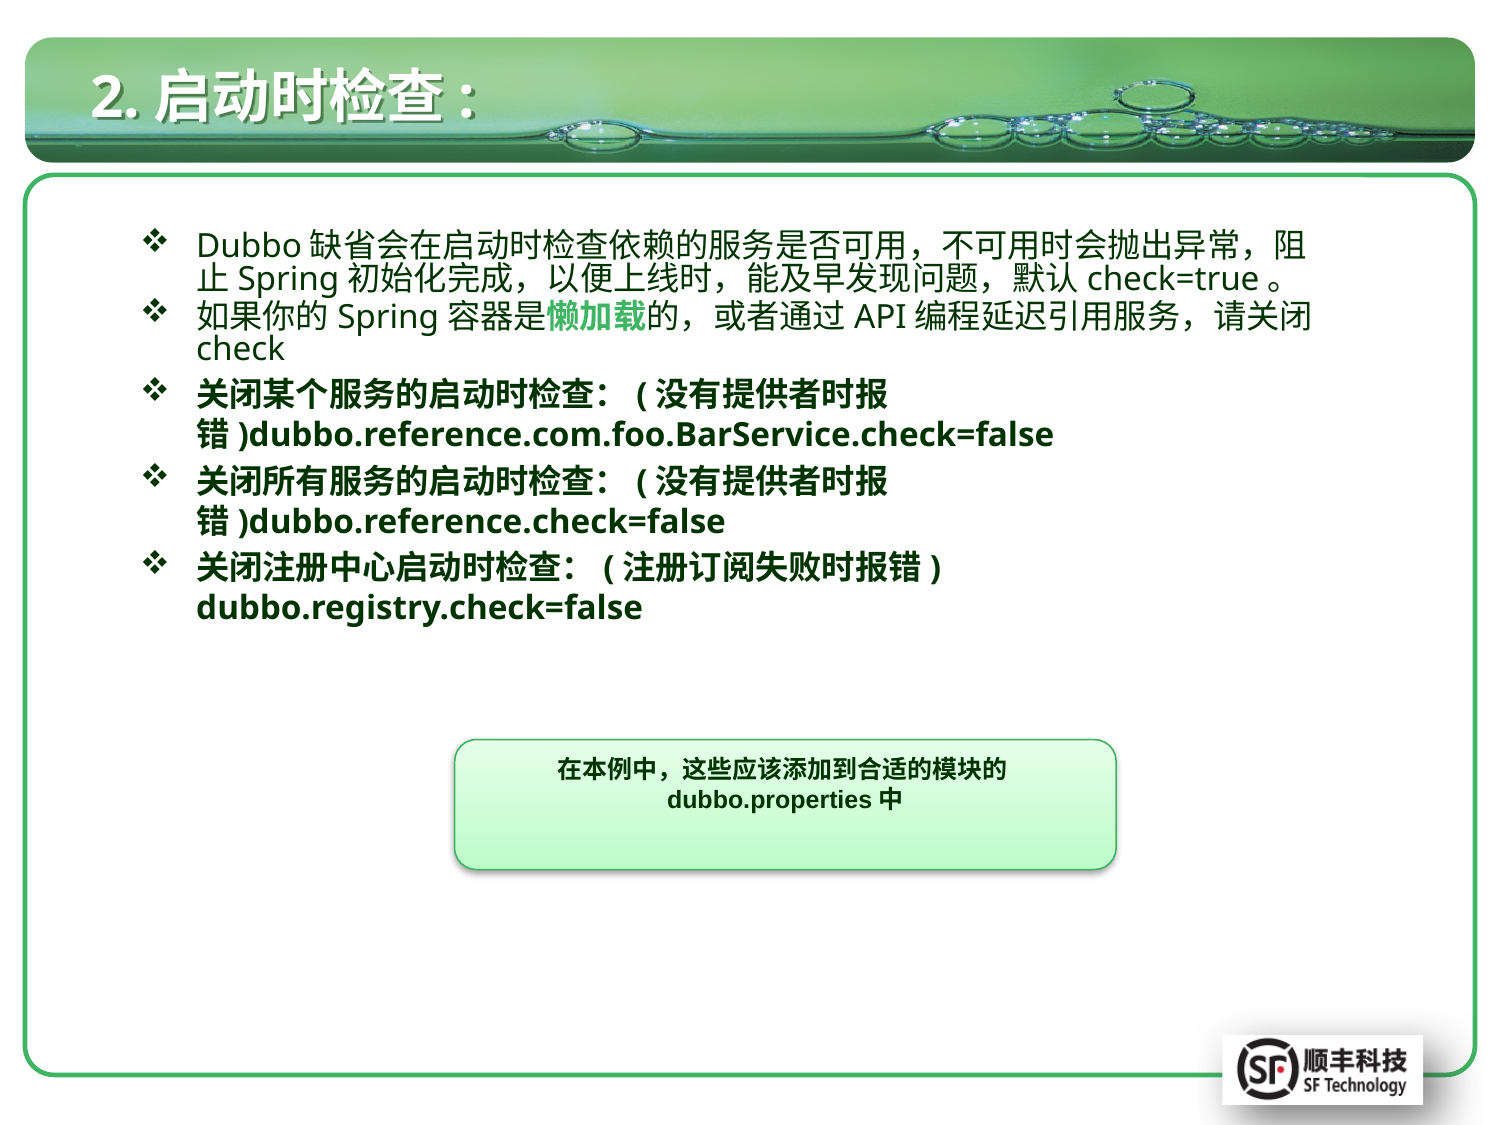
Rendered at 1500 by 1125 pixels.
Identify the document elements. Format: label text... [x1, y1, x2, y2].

list Dubbo缺省会在启动时检查依赖的服务是否可用，不可用时会抛出异常，阻止Spring初始化完成，以便上线时，能及早发现问题，默认check=true。 如果你的Spring容器是懒加载的，或者通过API编程延迟引用服务，请关闭check 关闭某个服务的启动时检查：(没有提供者时报错)dubbo.reference.com.foo.BarService.check=false 关闭所有服务的启动时检查：(没有提供者时报错)dubbo.reference.check=false 关闭注册中心启动时检查：(注册订阅失败时报错) dubbo.registry.check=false [125, 224, 1351, 888]
picture [24, 37, 1475, 163]
title 2.启动时检查: [75, 50, 1413, 138]
text_box 在本例中，这些应该添加到合适的模块的dubbo.properties中 [453, 738, 1117, 871]
